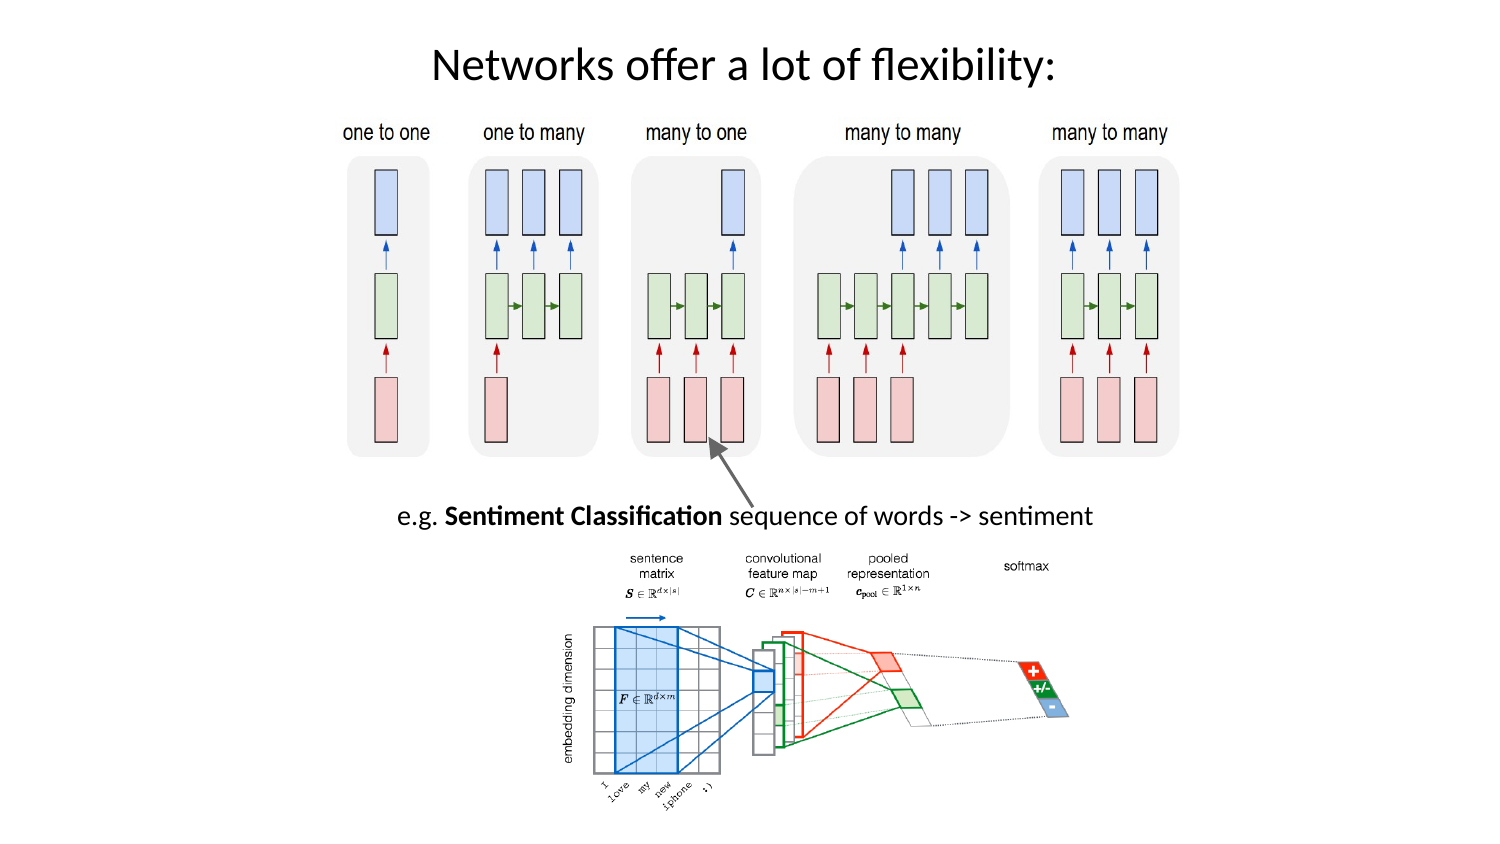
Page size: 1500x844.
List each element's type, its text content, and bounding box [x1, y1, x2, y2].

text_box Recurrent Networks offer a lot of flexibility: [220, 0, 1238, 112]
picture [556, 542, 1073, 816]
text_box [708, 436, 754, 508]
text_box e.g. Sentiment Classification sequence of words -> sentiment [385, 486, 1238, 563]
picture [334, 117, 1187, 466]
